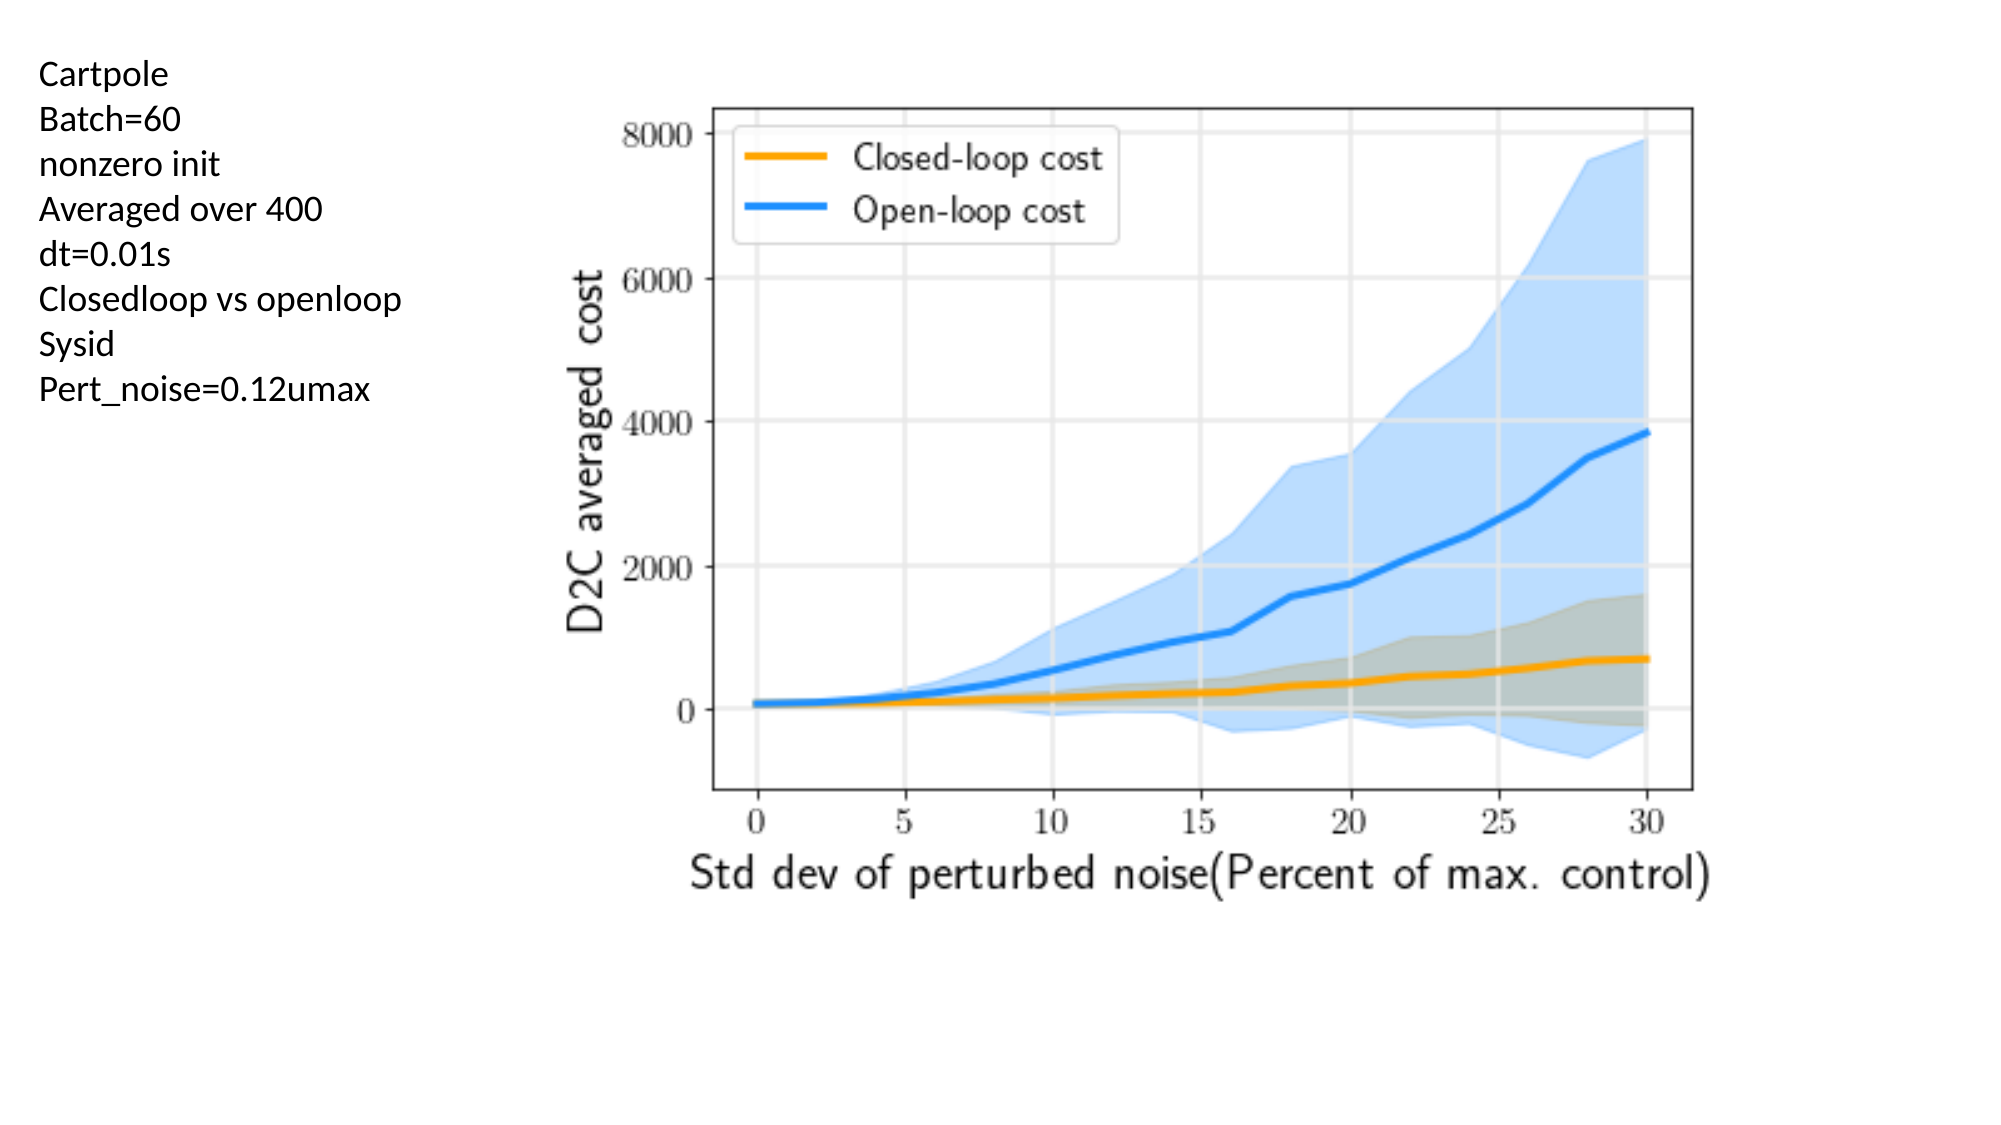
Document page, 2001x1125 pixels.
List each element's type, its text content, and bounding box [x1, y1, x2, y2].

picture [550, 83, 1732, 917]
text_box Cartpole Batch=60 nonzero init Averaged over 400 dt=0.01s Closedloop vs openloop Sysid Pert_noise=0.12umax [24, 41, 430, 416]
